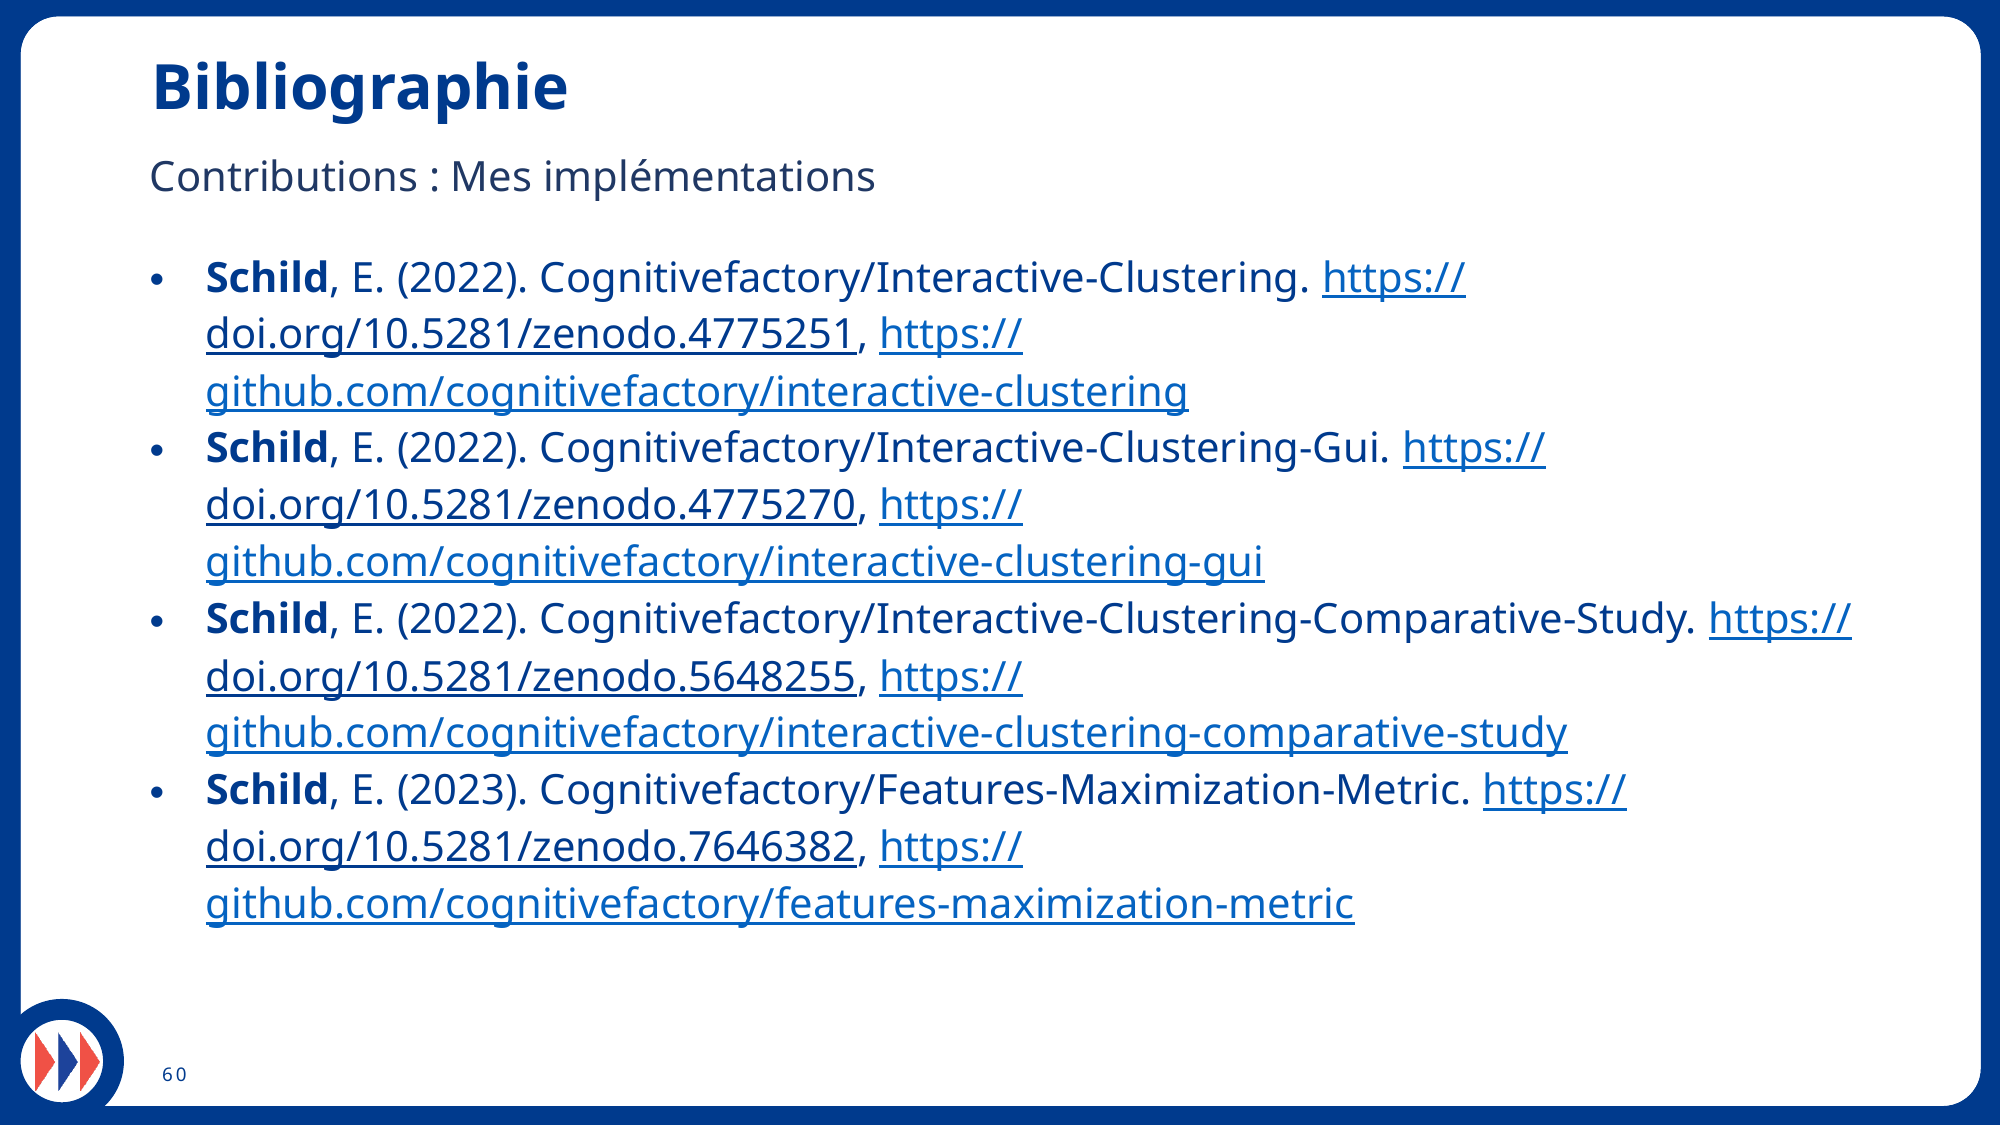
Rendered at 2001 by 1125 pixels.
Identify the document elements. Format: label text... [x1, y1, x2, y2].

list Schild, E. (2022). Cognitivefactory/Interactive-Clustering. https://doi.org/10.5281/zenodo.4775251, https://github.com/cognitivefactory/interactive-clustering Schild, E. (2022). Cognitivefactory/Interactive-Clustering-Gui. https://doi.org/10.5281/zenodo.4775270, https://github.com/cognitivefactory/interactive-clustering-gui Schild, E. (2022). Cognitivefactory/Interactive-Clustering-Comparative-Study. https://doi.org/10.5281/zenodo.5648255, https://github.com/cognitivefactory/interactive-clustering-comparative-study Schild, E. (2023). Cognitivefactory/Features-Maximization-Metric. https://doi.org/10.5281/zenodo.7646382, https://github.com/cognitivefactory/features-maximization-metric [134, 242, 1945, 1033]
title Bibliographie [137, 48, 1945, 135]
slide_number 60 [147, 1056, 233, 1094]
list Contributions : Mes implémentations [134, 142, 1945, 201]
picture [35, 1032, 100, 1091]
